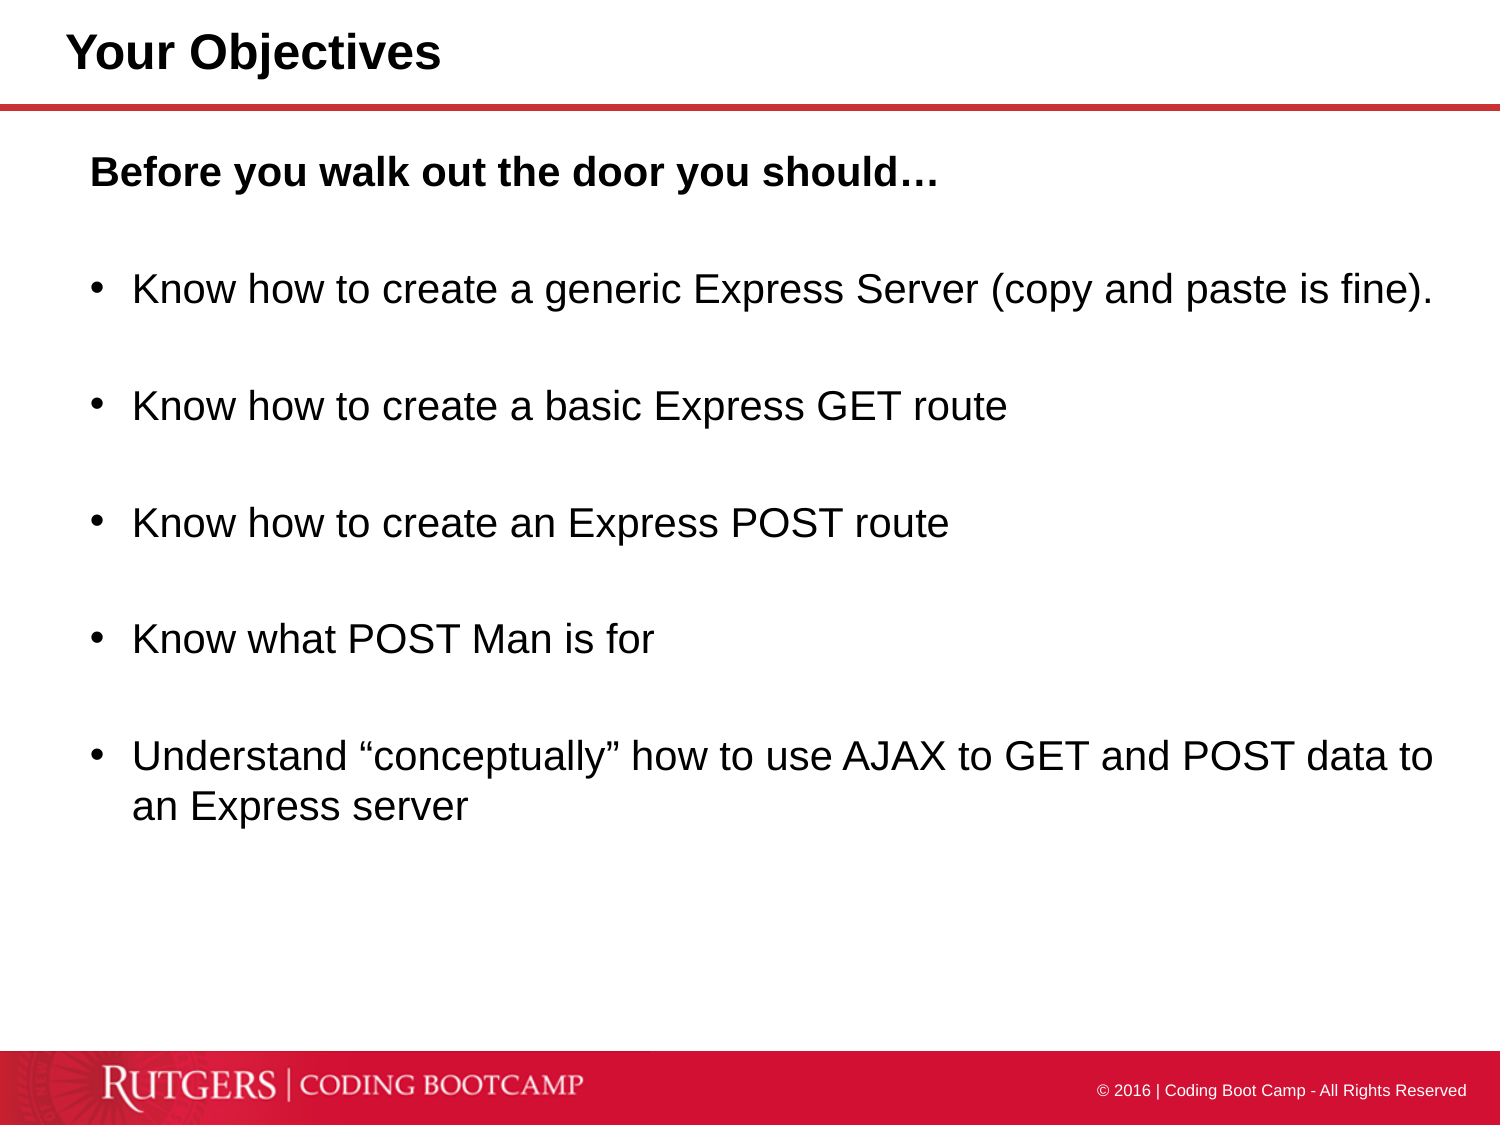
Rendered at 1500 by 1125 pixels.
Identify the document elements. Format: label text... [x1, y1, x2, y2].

text_box Before you walk out the door you should… Know how to create a generic Express Server (copy and paste is fine). Know how to create a basic Express GET route Know how to create an Express POST route Know what POST Man is for Understand “conceptually” how to use AJAX to GET and POST data to an Express server [75, 137, 1450, 988]
picture [0, 1051, 650, 1125]
title Your Objectives [50, 0, 948, 108]
